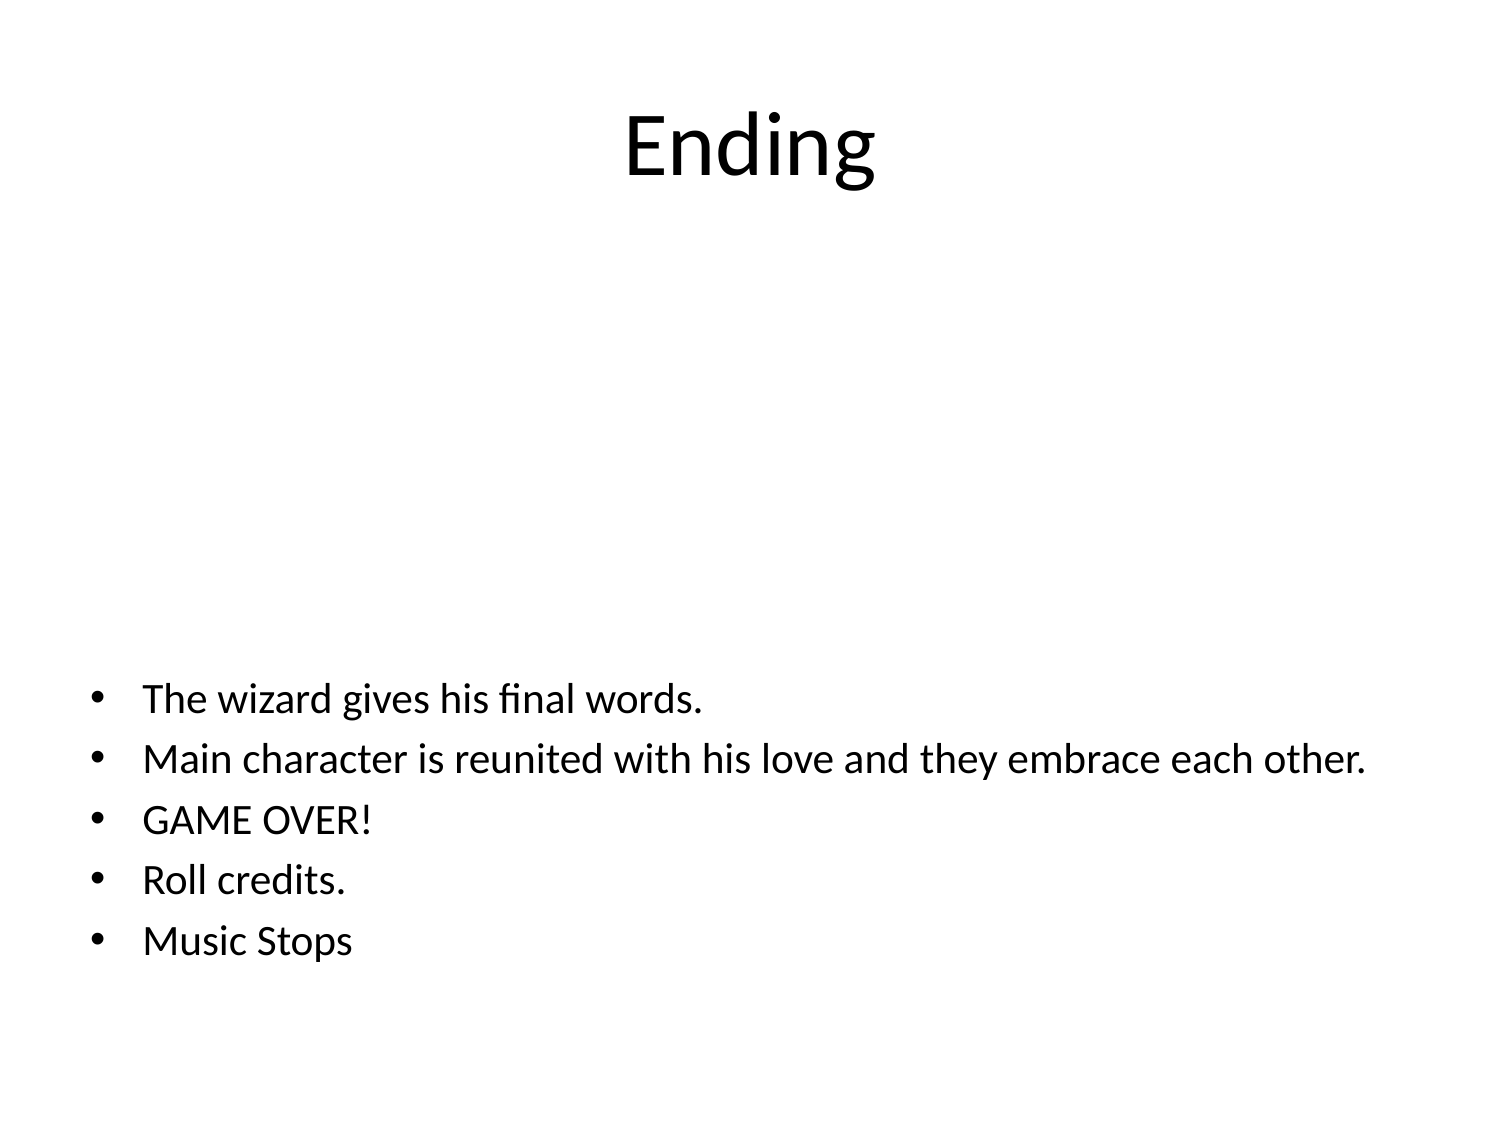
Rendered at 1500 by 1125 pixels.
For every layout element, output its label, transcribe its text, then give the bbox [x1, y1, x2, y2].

list The wizard gives his final words. Main character is reunited with his love and they embrace each other. GAME OVER! Roll credits. Music Stops [75, 662, 1425, 1005]
title Ending [75, 45, 1425, 233]
